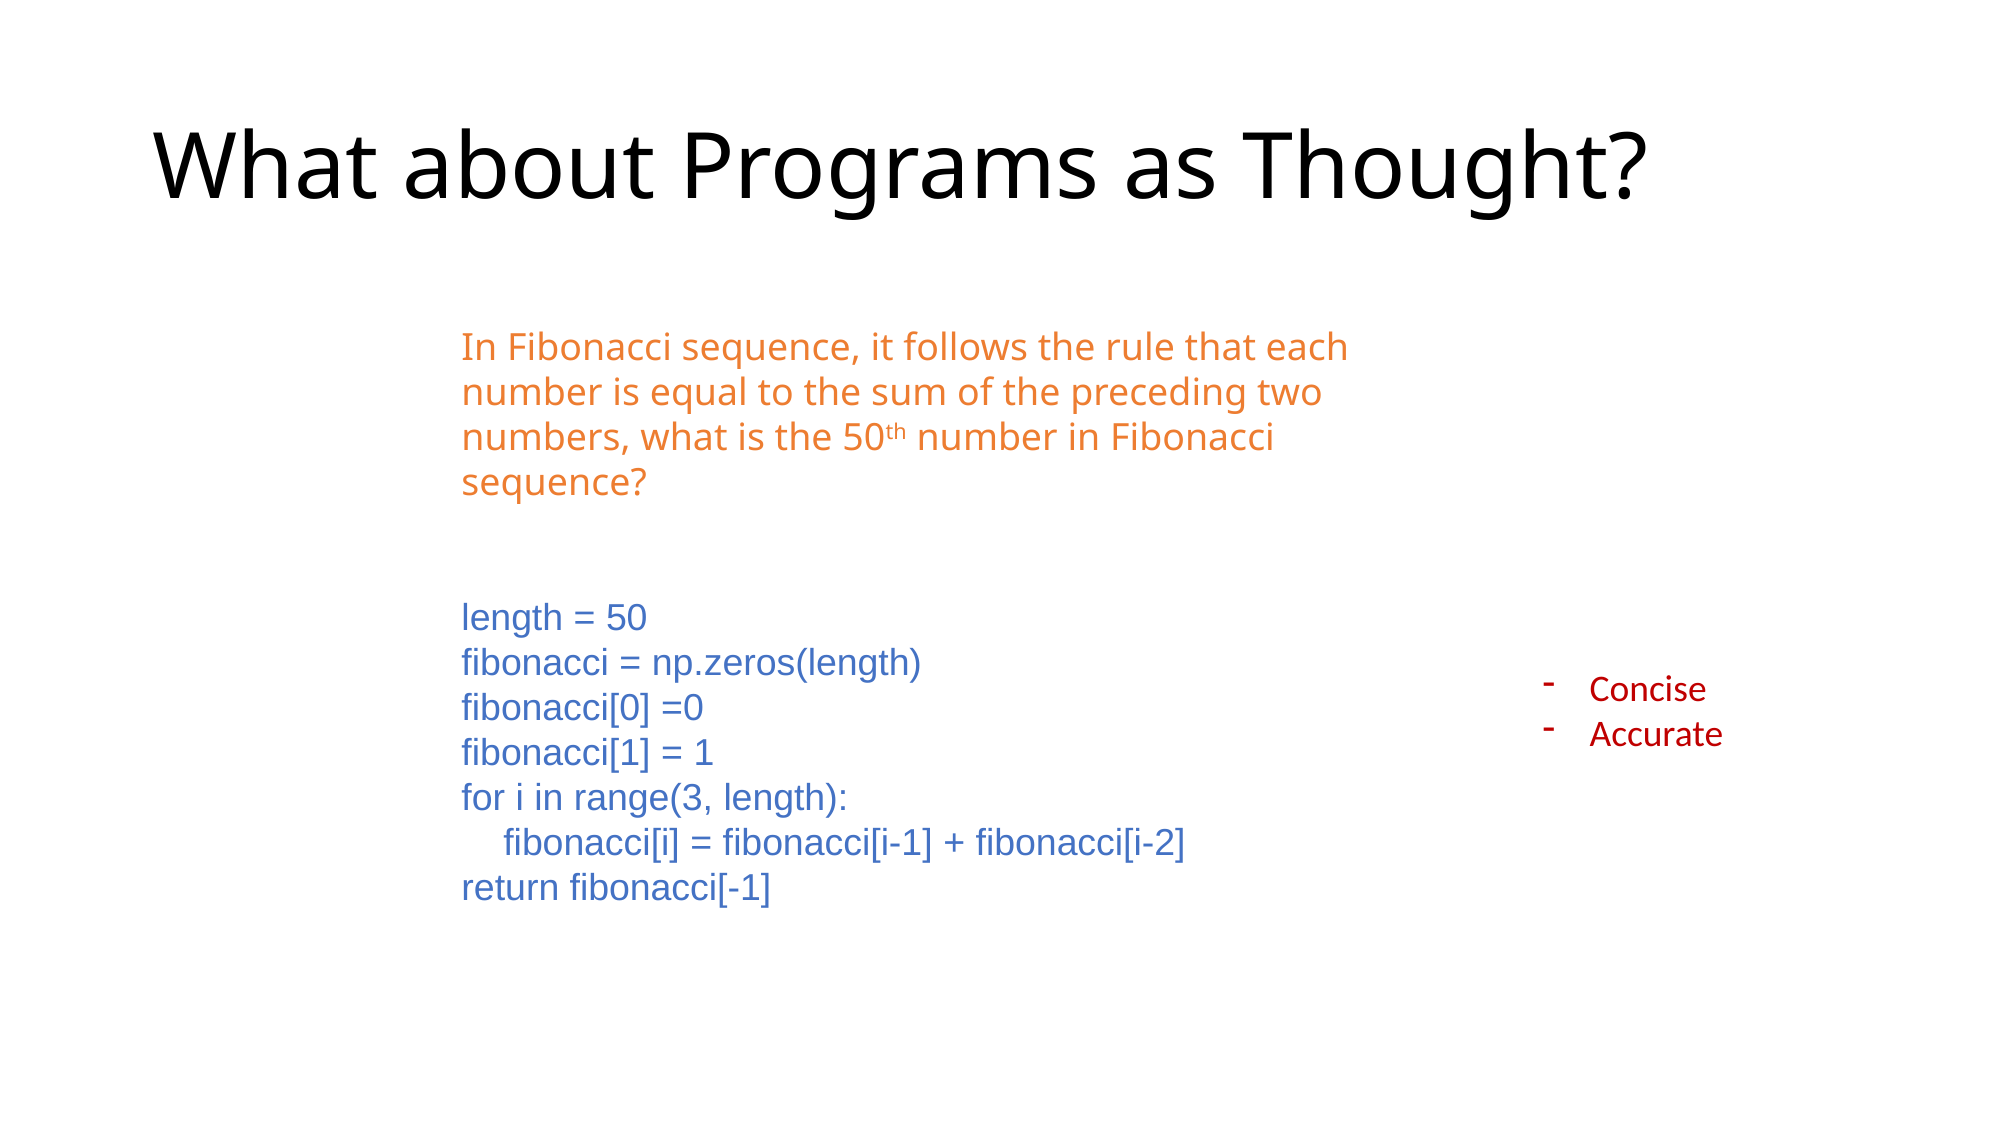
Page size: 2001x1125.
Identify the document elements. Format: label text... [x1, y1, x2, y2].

text_box In Fibonacci sequence, it follows the rule that each number is equal to the sum of the preceding two numbers, what is the 50th number in Fibonacci sequence? [446, 315, 1447, 511]
title What about Programs as Thought? [137, 59, 1863, 278]
text_box Concise Accurate [1527, 656, 1739, 762]
text_box length = 50 fibonacci = np.zeros(length) fibonacci[0] =0 fibonacci[1] = 1 for i in range(3, length): fibonacci[i] = fibonacci[i-1] + fibonacci[i-2] return fibonacci[-1] [446, 585, 1447, 916]
